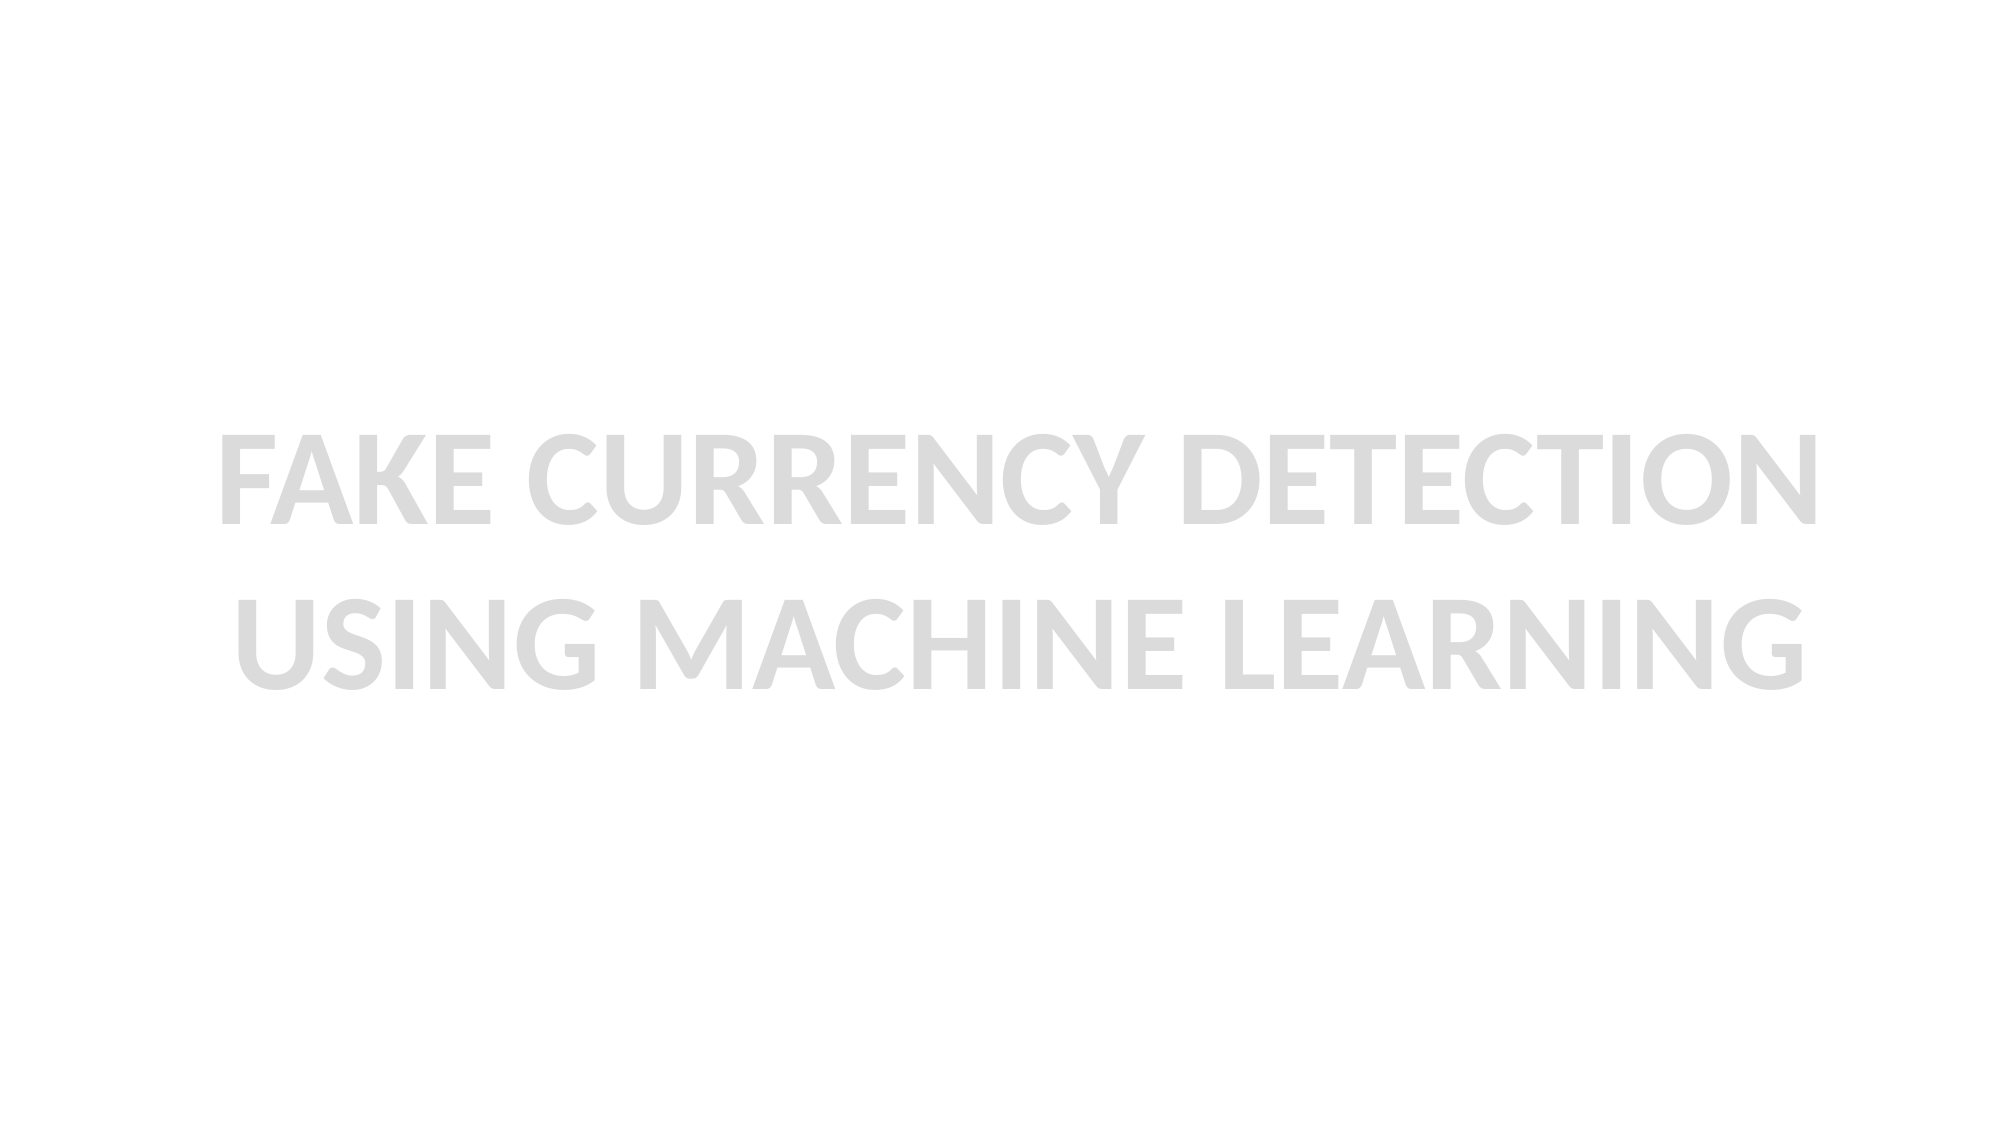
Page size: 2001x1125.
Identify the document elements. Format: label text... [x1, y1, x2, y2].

text_box FAKE CURRENCY DETECTION USING MACHINE LEARNING [143, 379, 1898, 725]
